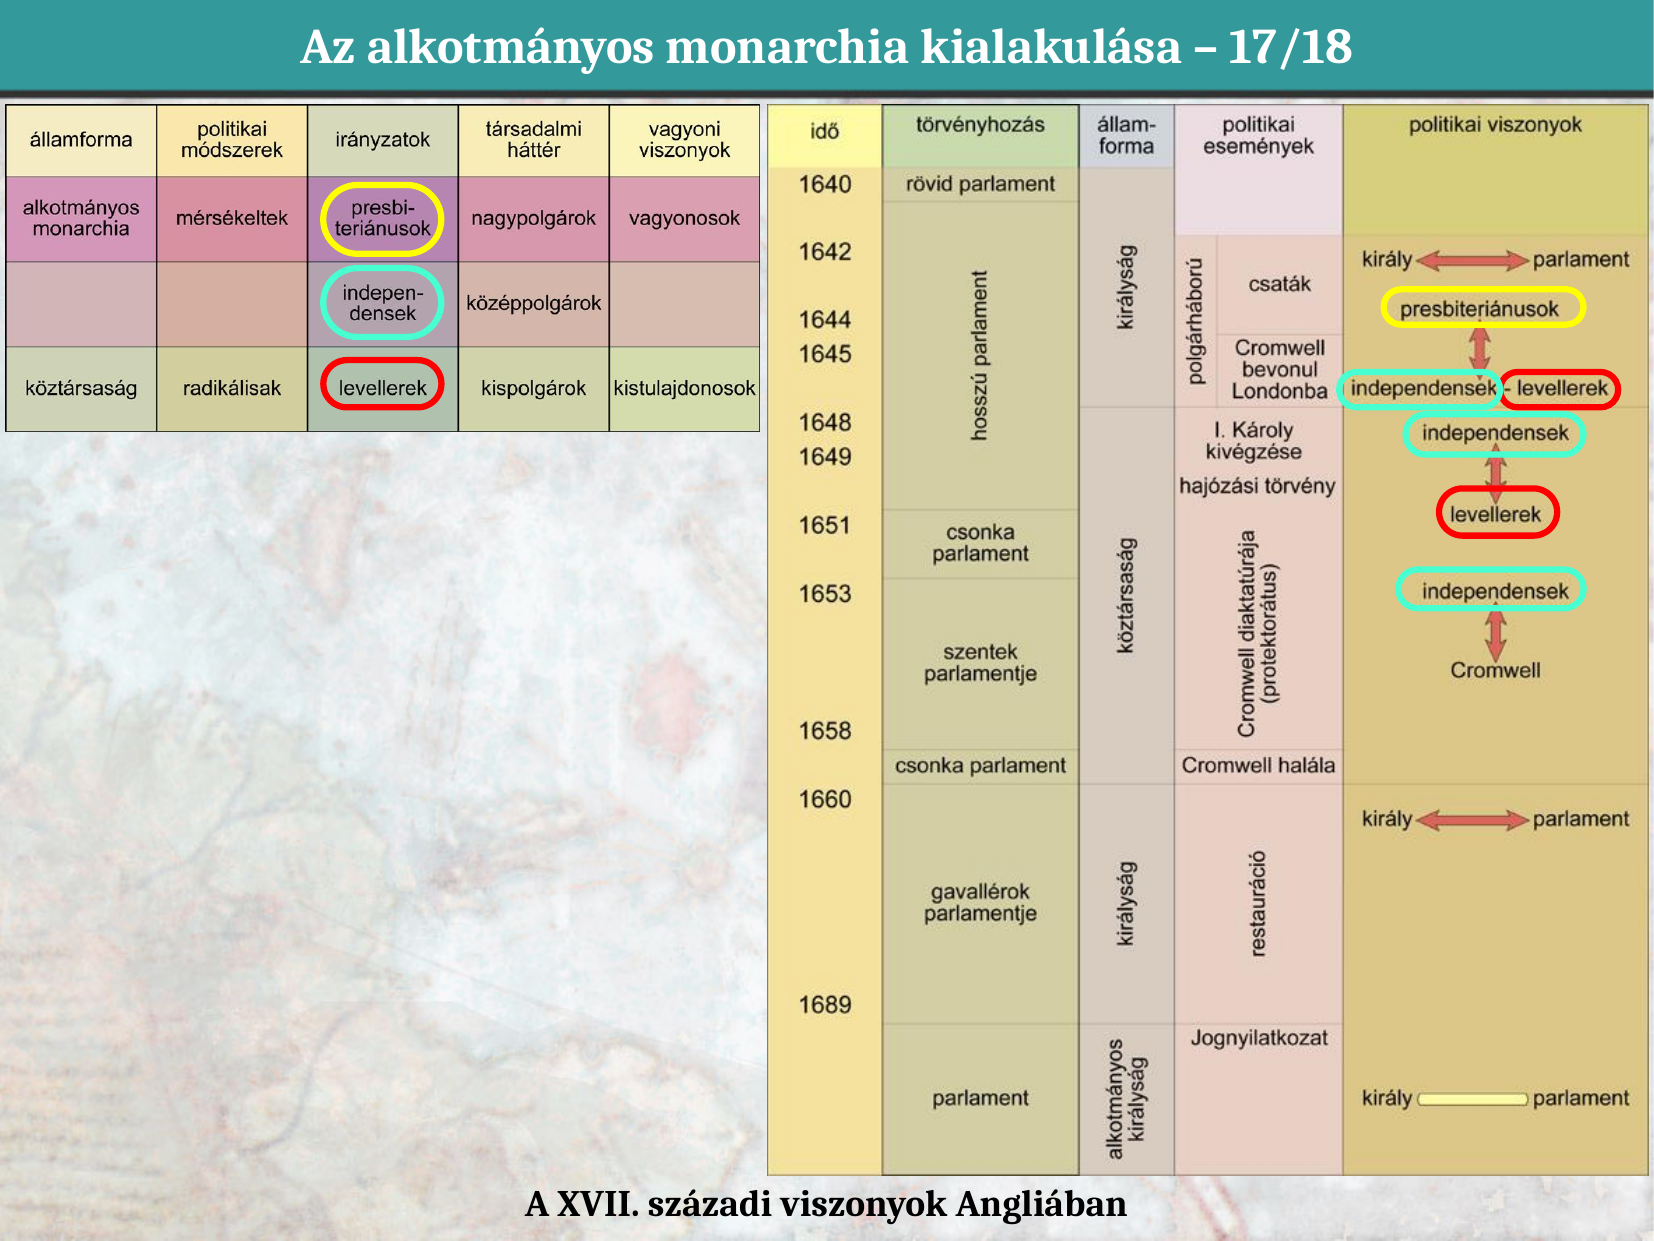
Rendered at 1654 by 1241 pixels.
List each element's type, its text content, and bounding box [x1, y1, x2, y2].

title Az alkotmányos monarchia kialakulása – 17/18 [0, 0, 1654, 95]
picture [0, 95, 1654, 1176]
text_box A XVII. századi viszonyok Angliában [0, 1175, 1654, 1240]
